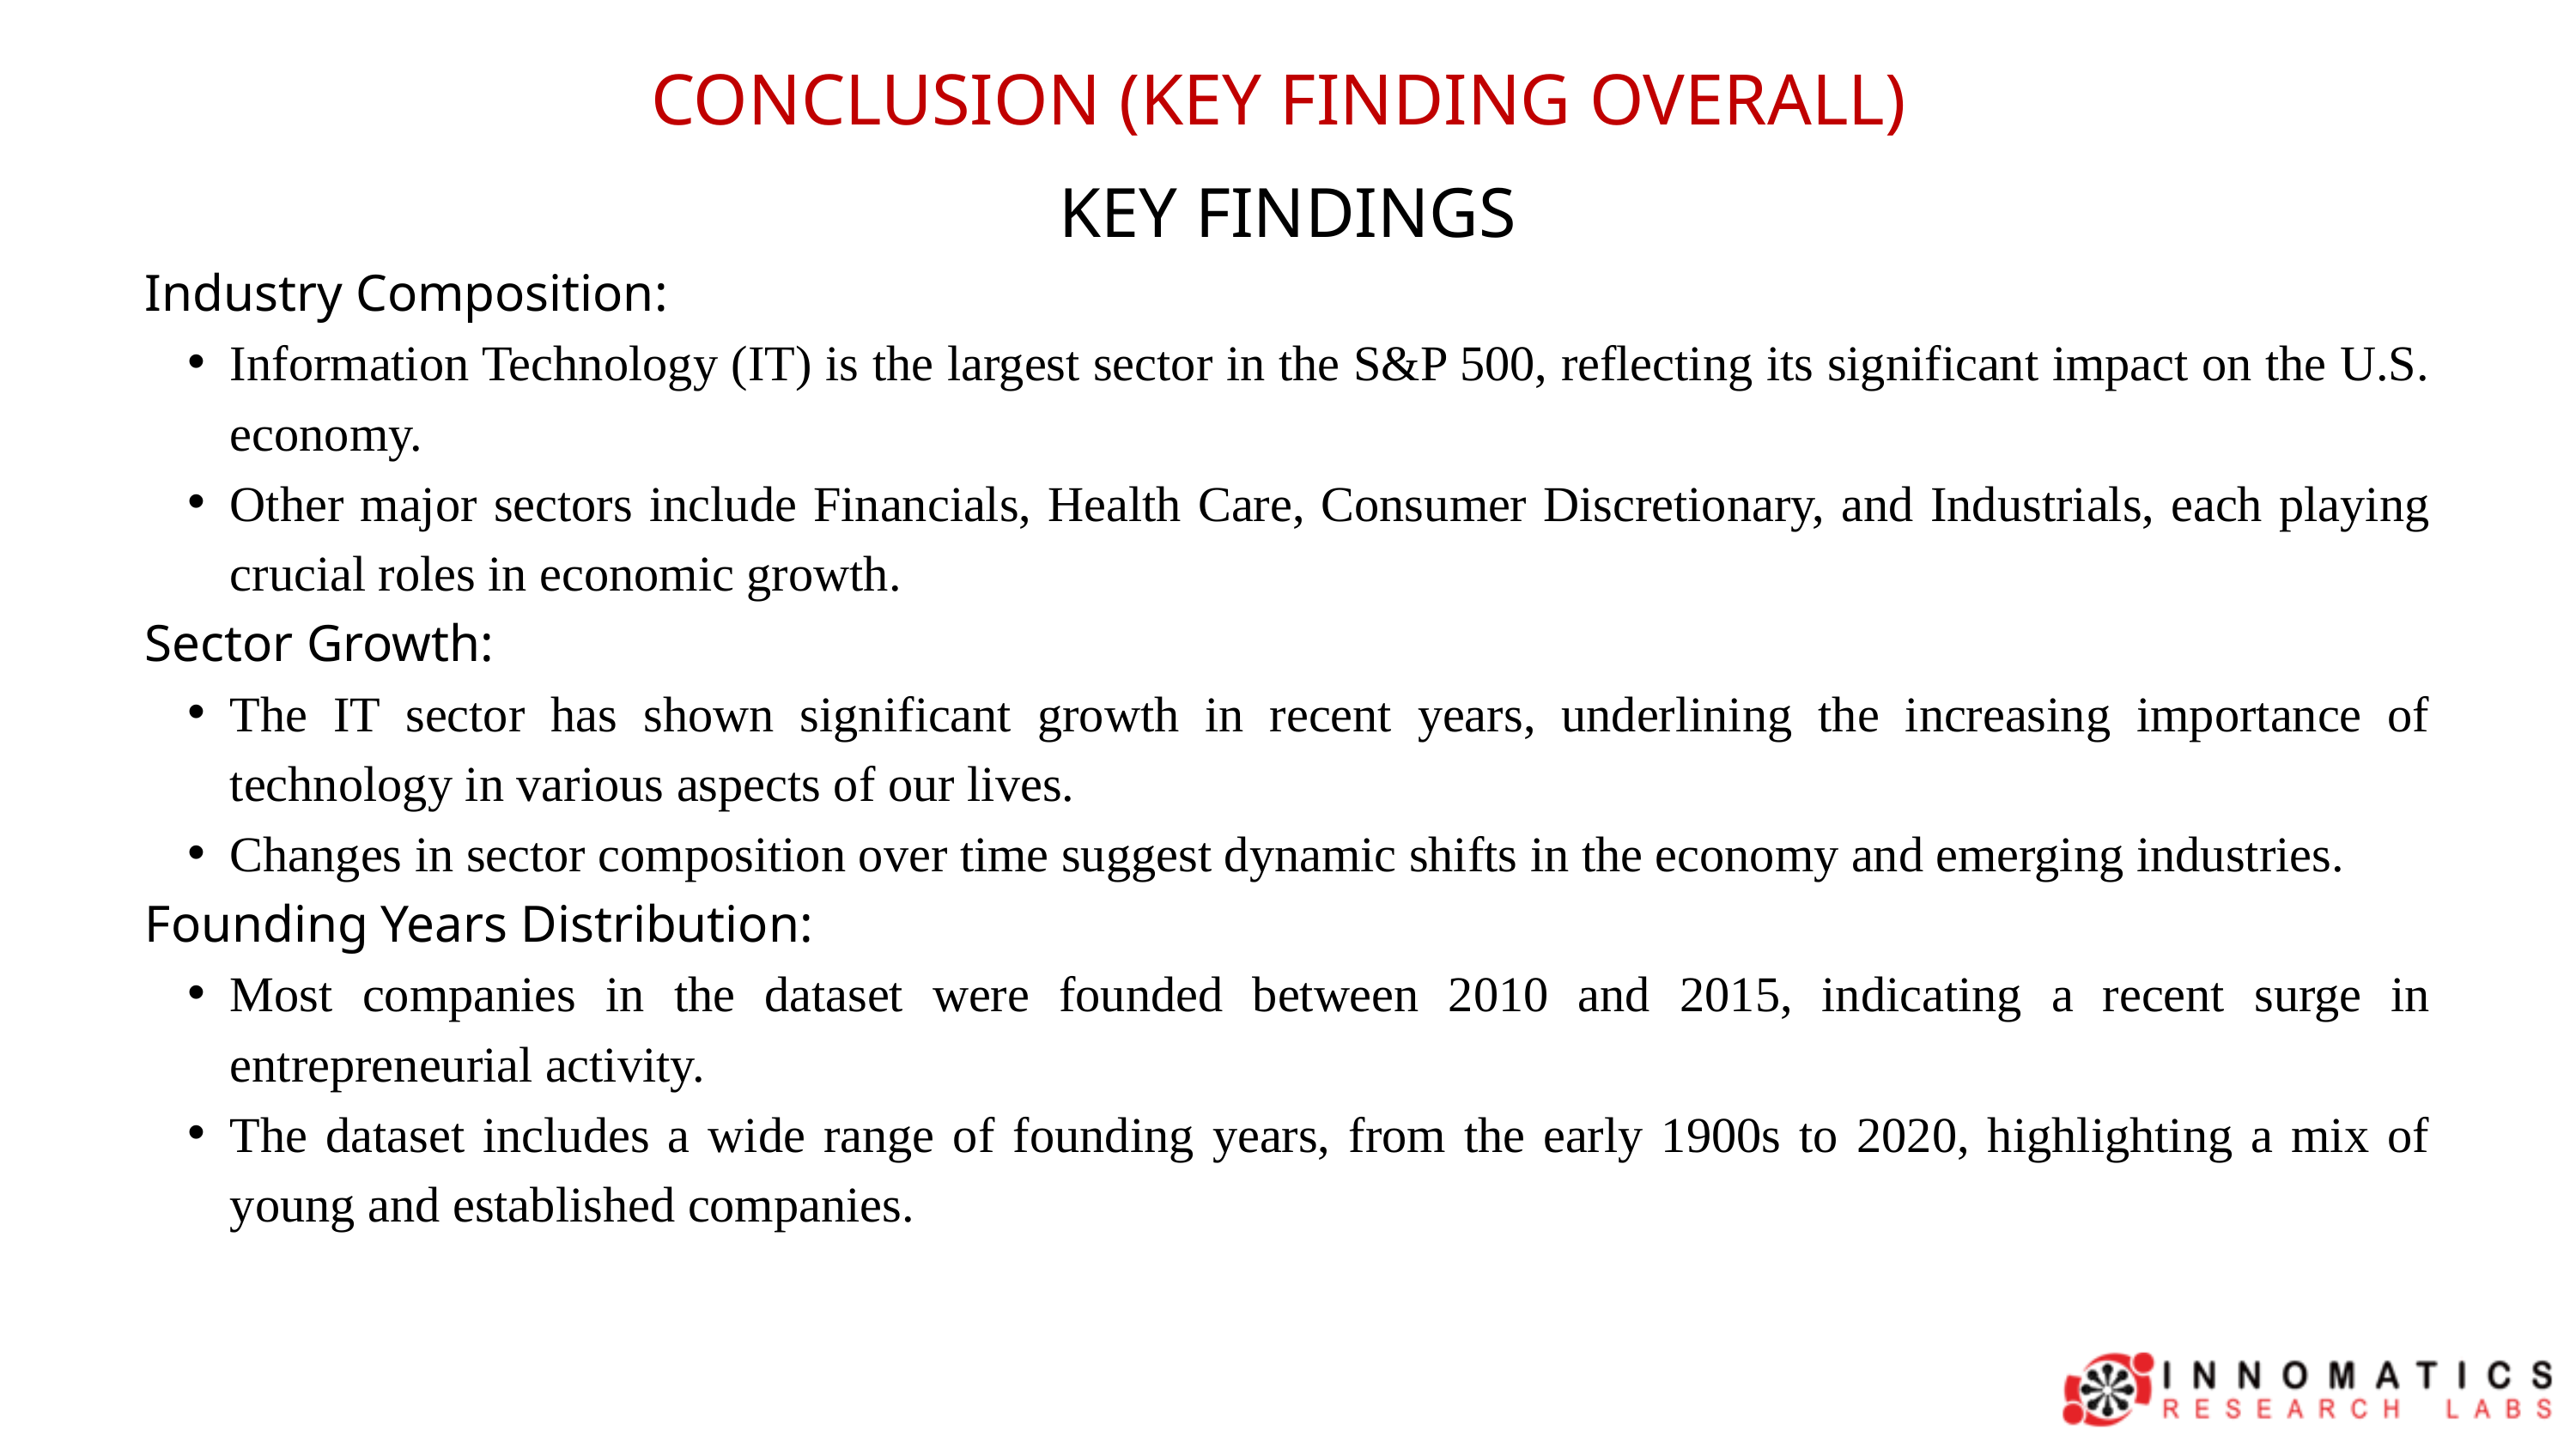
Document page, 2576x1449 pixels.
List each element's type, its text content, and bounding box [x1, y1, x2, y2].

text_box [2038, 1336, 2576, 1449]
text_box KEY FINDINGS Industry Composition: Information Technology (IT) is the largest sector in the S&P 500, reflecting its significant impact on the U.S. economy. Other major sectors include Financials, Health Care, Consumer Discretionary, and Industrials, each playing crucial roles in economic growth. Sector Growth: The IT sector has shown significant growth in recent years, underlining the increasing importance of technology in various aspects of our lives. Changes in sector composition over time suggest dynamic shifts in the economy and emerging industries. Founding Years Distribution: Most companies in the dataset were founded between 2010 and 2015, indicating a recent surge in entrepreneurial activity. The dataset includes a wide range of founding years, from the early 1900s to 2020, highlighting a mix of young and established companies. [144, 149, 2432, 1233]
text_box CONCLUSION (KEY FINDING OVERALL) [580, 40, 1996, 140]
